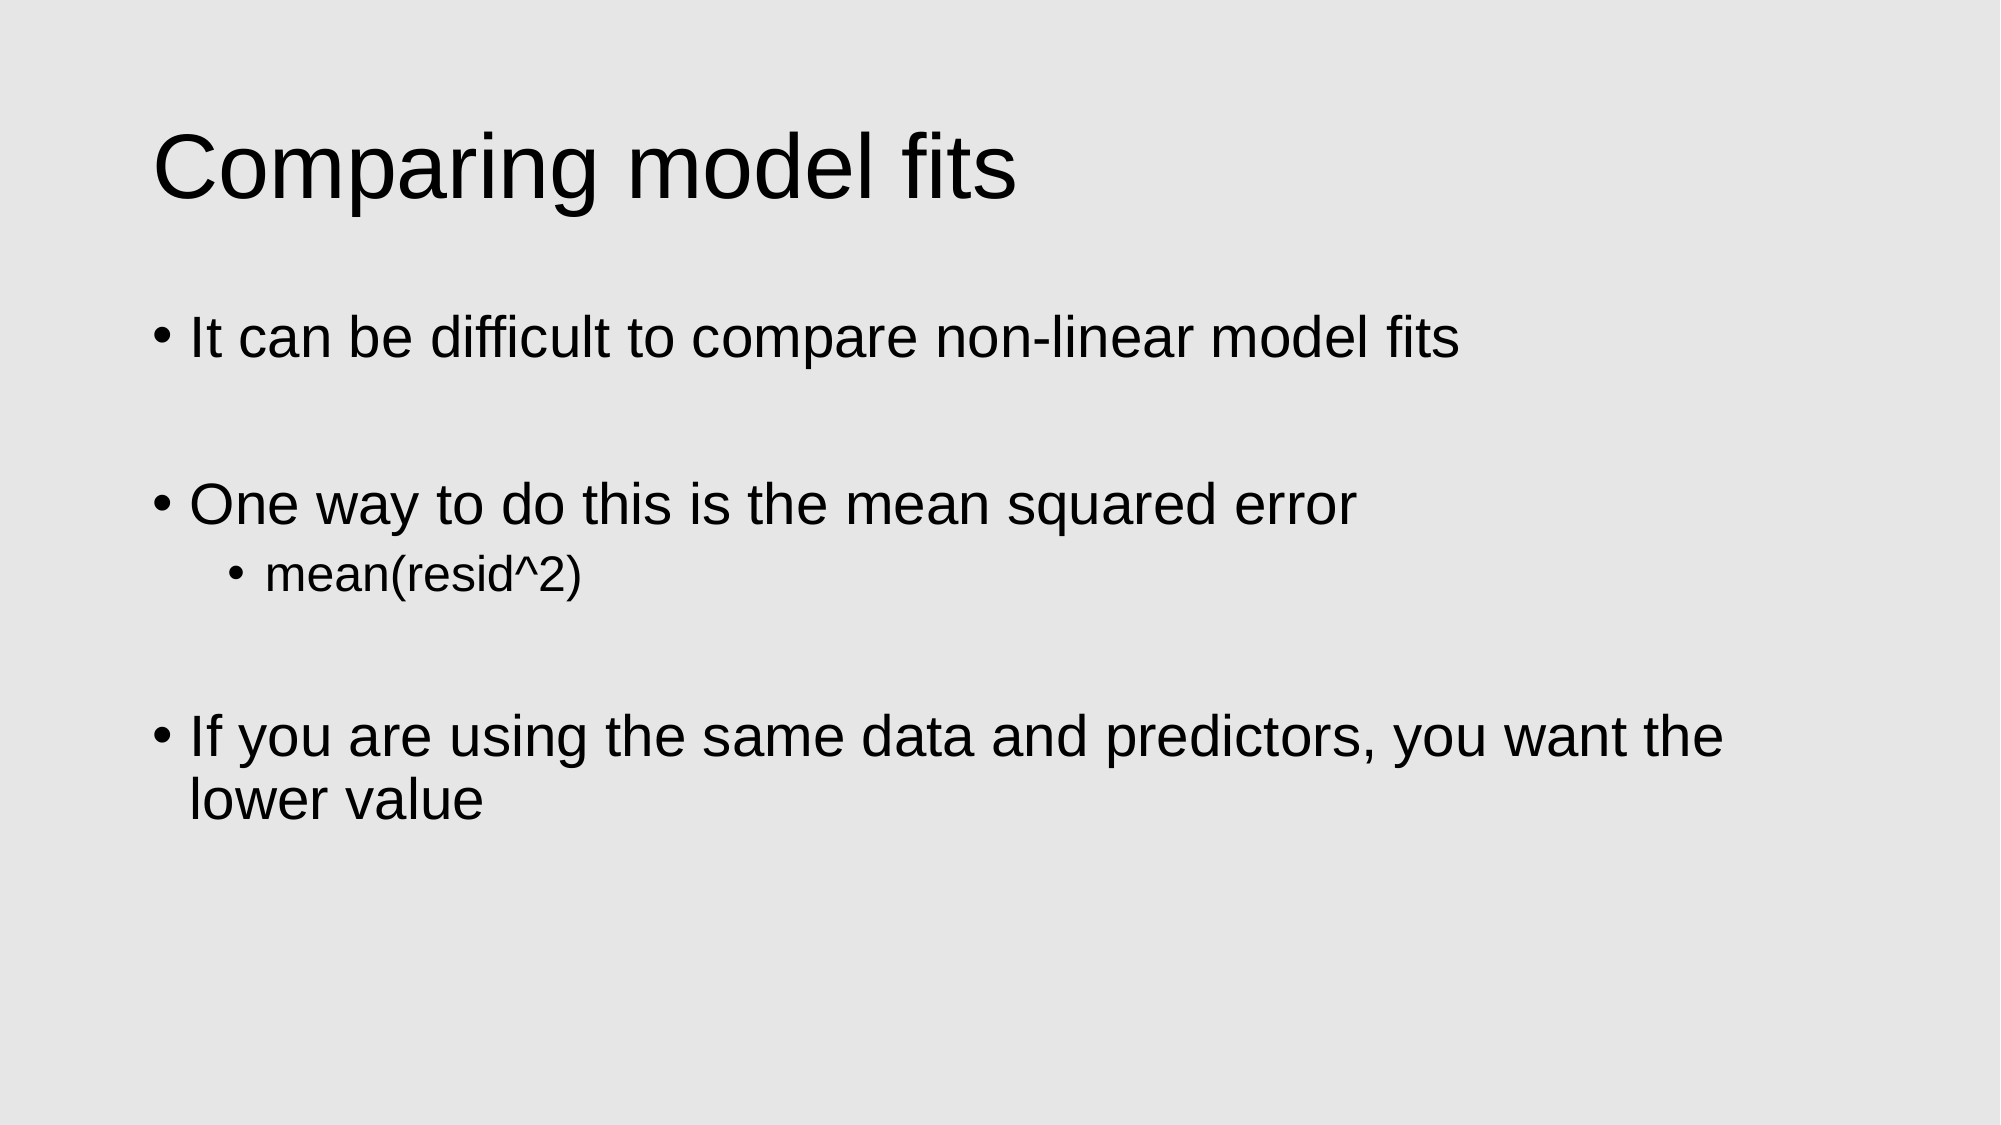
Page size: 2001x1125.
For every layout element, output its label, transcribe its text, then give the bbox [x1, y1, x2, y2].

title Comparing model fits [137, 59, 1863, 278]
list It can be difficult to compare non-linear model fits One way to do this is the mean squared error mean(resid^2) If you are using the same data and predictors, you want the lower value [137, 299, 1863, 1014]
